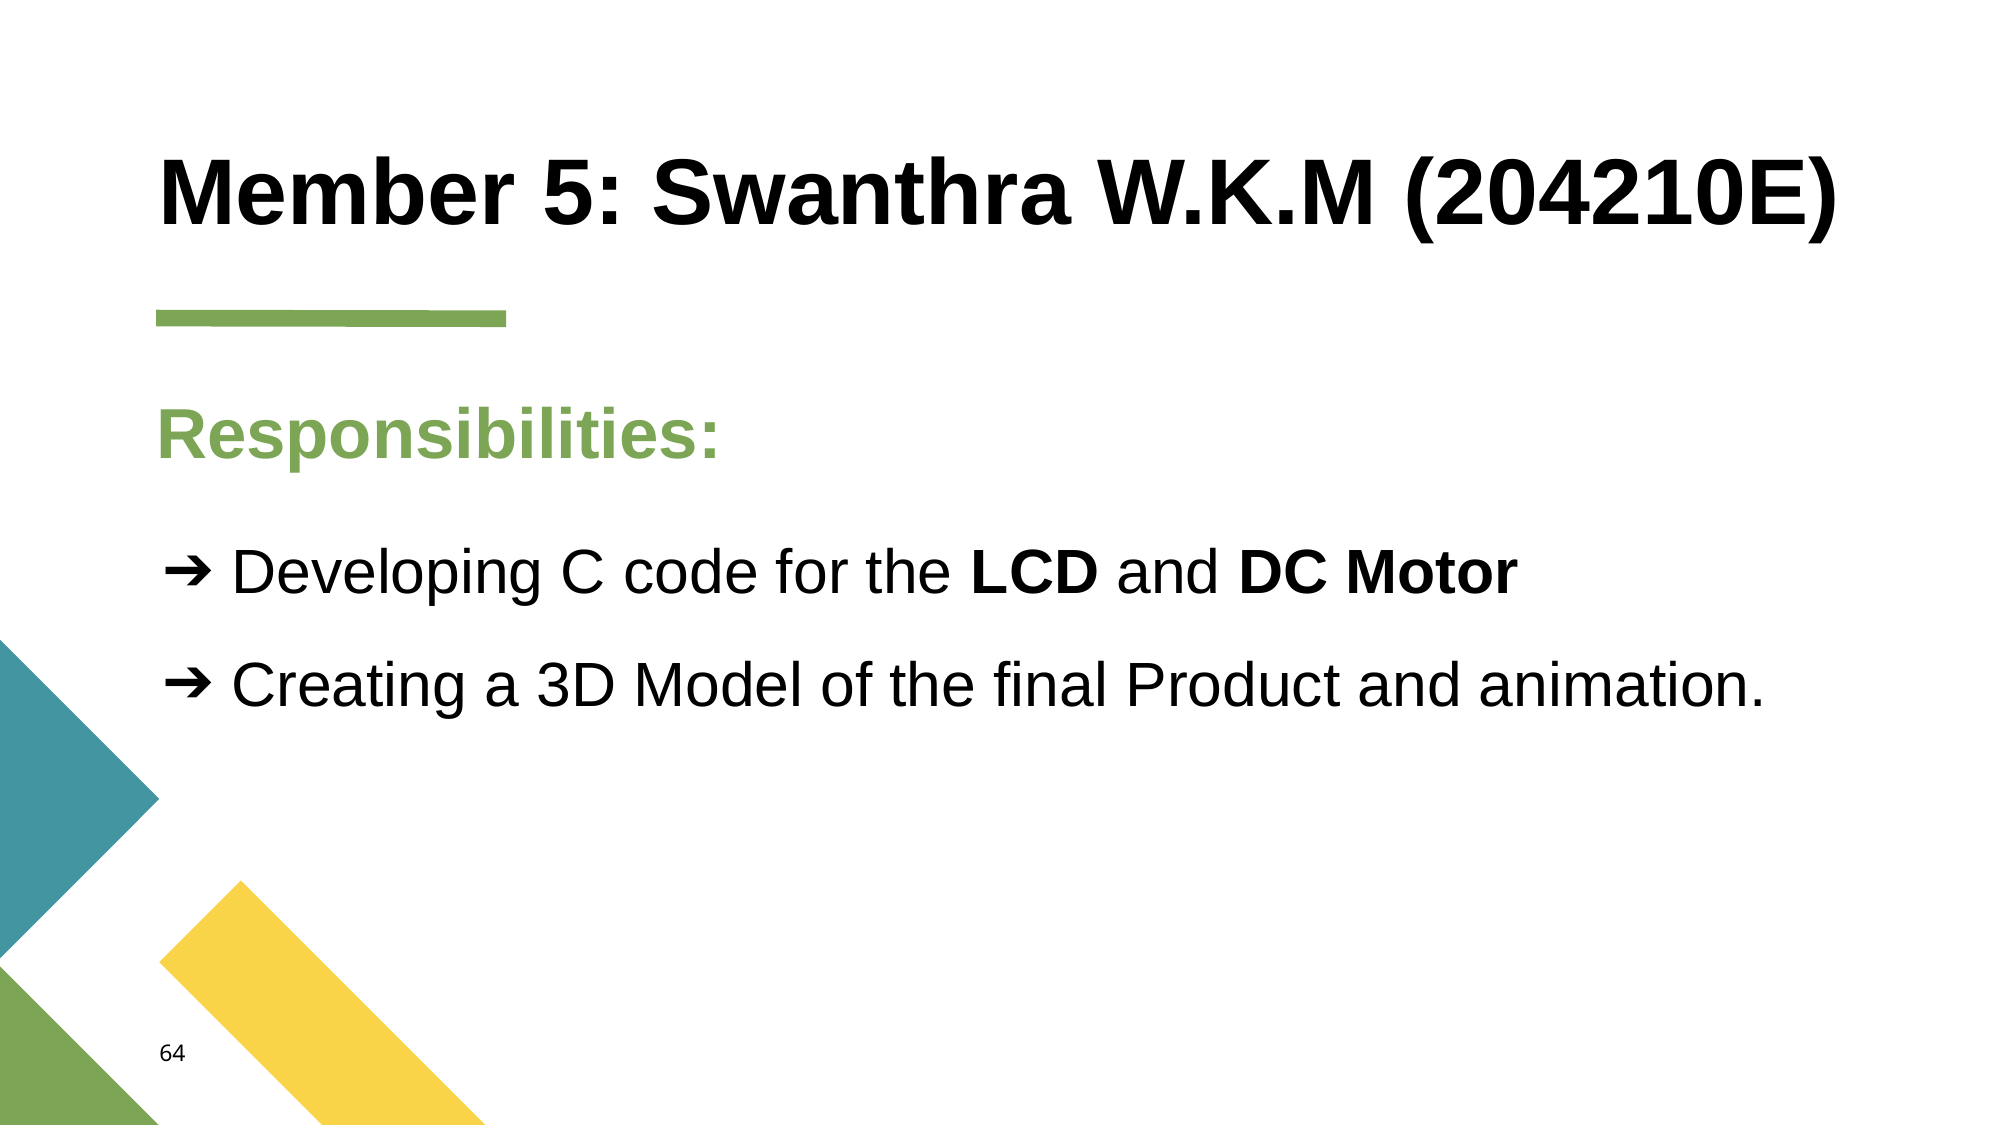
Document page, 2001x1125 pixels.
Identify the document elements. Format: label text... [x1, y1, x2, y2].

title Member 5: Swanthra W.K.M (204210E) [158, 144, 2000, 245]
list Responsibilities: Developing C code for the LCD and DC Motor Creating a 3D Model of the final Product and animation. [156, 375, 1793, 939]
slide_number 64 [159, 1038, 246, 1080]
